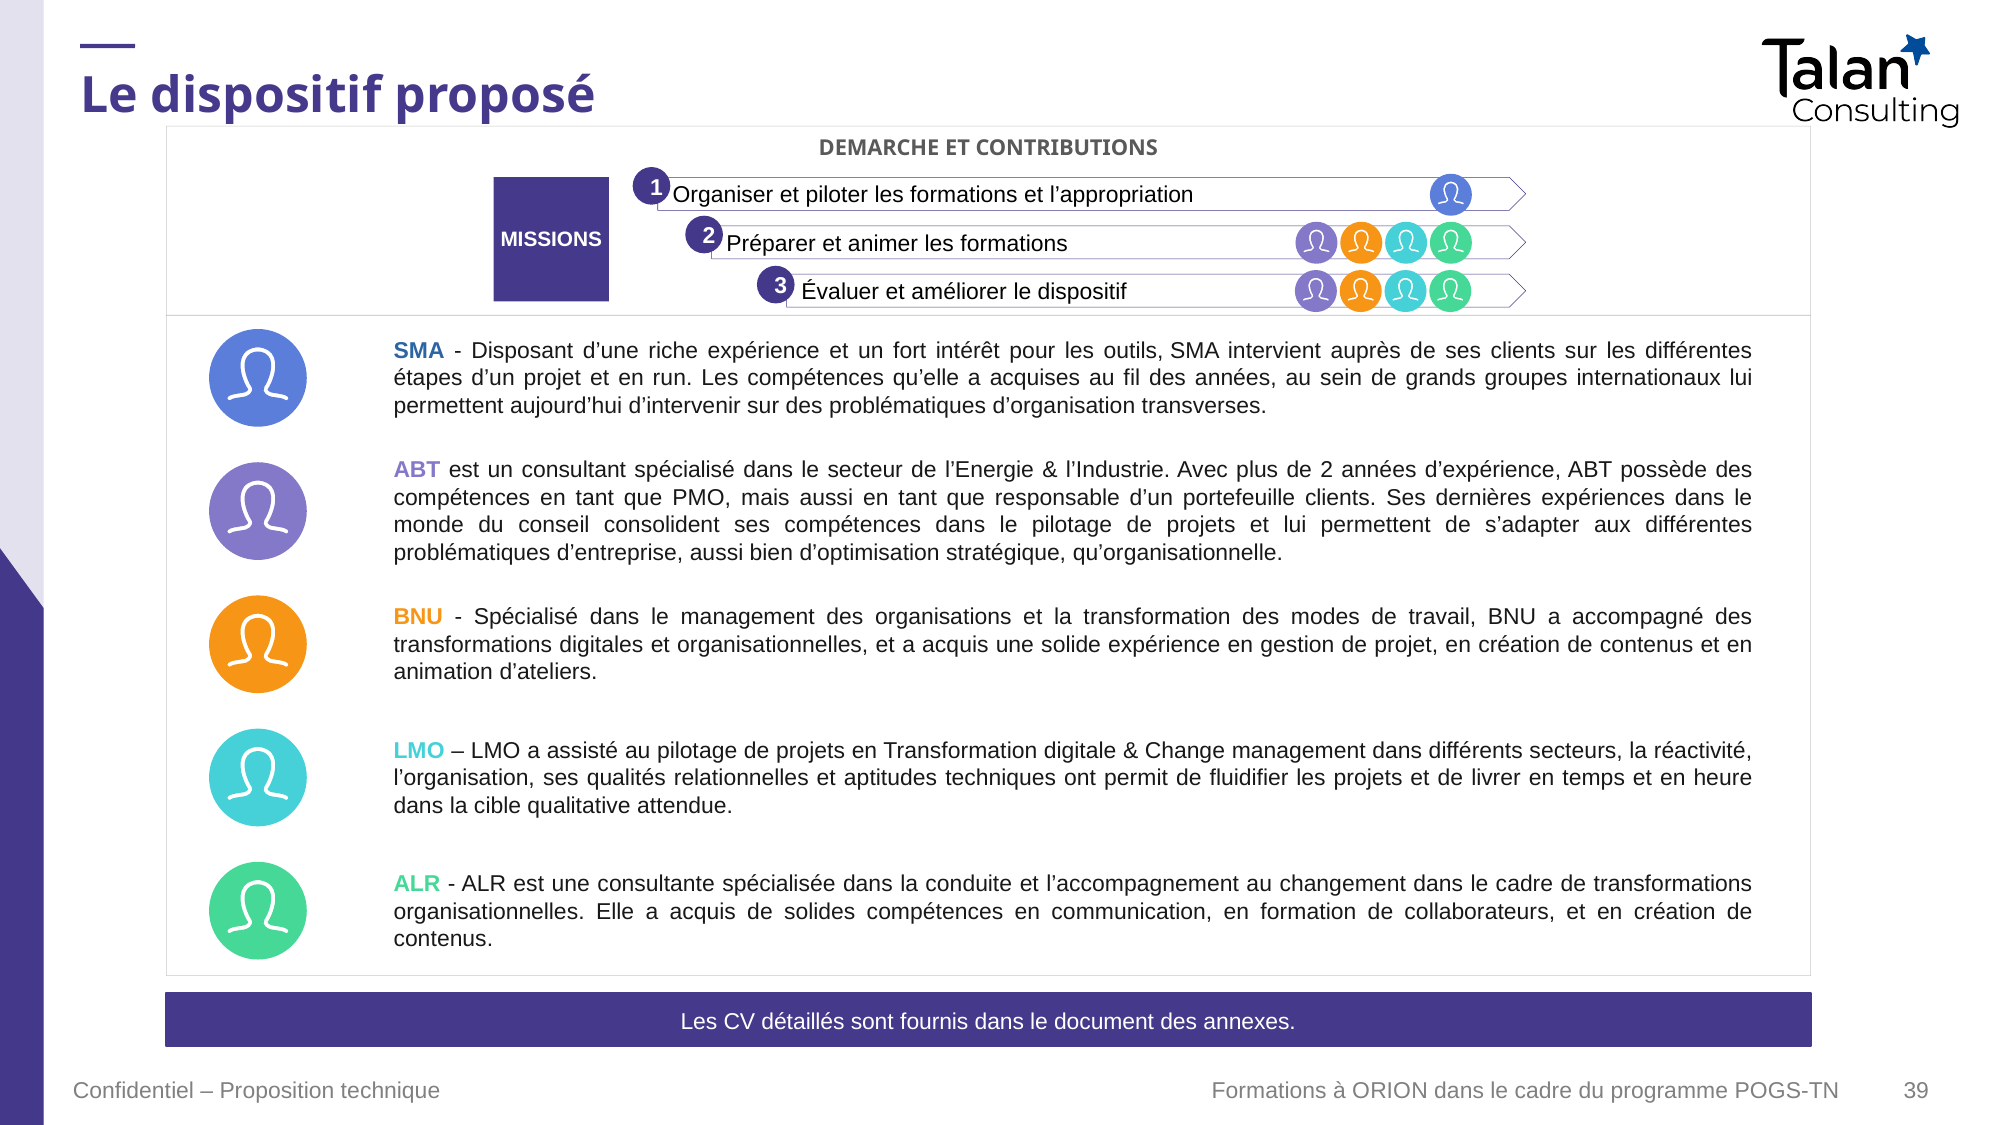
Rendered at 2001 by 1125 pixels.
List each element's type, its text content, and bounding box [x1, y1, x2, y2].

text_box MISSIONS [493, 177, 609, 302]
picture [1746, 17, 1974, 145]
text_box [1385, 221, 1428, 264]
text_box [166, 315, 1811, 976]
text_box [1429, 221, 1472, 264]
text_box DEMARCHE ET CONTRIBUTIONS [166, 126, 1811, 315]
text_box [1429, 173, 1472, 216]
text_box [1339, 270, 1382, 313]
text_box [1429, 270, 1472, 313]
title Le dispositif proposé [65, 47, 1691, 115]
text_box [1294, 270, 1337, 313]
text_box [1384, 270, 1427, 313]
text_box Les CV détaillés sont fournis dans le document des annexes. [166, 993, 1811, 1046]
text_box [1295, 221, 1338, 264]
text_box [1340, 221, 1383, 264]
